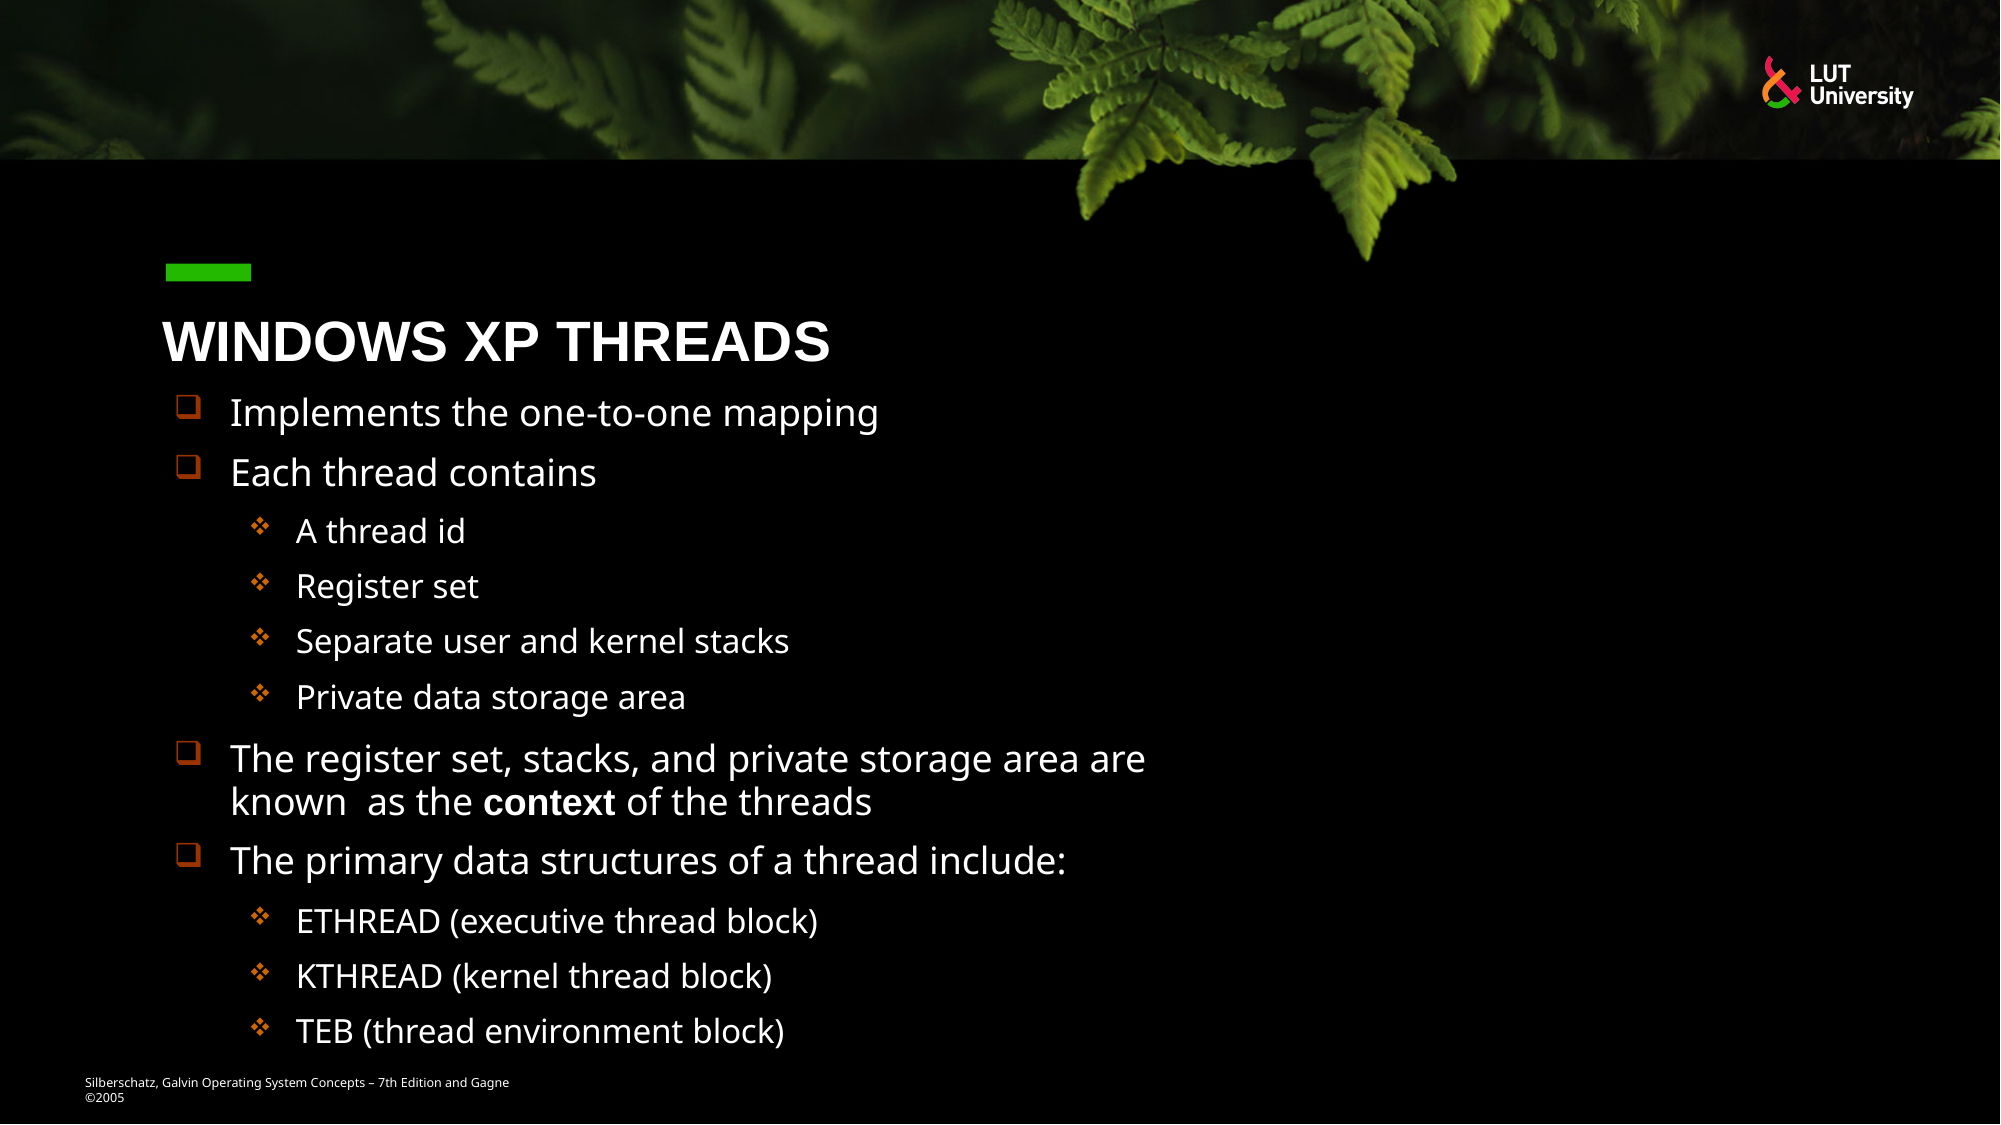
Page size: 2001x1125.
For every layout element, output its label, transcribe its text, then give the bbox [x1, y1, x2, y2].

picture [0, 0, 2000, 1124]
title Windows XP Threads [147, 305, 1873, 382]
text_box Silberschatz, Galvin Operating System Concepts – 7th Edition and Gagne ©2005 [70, 1067, 552, 1112]
text_box Implements the one-to-one mapping Each thread contains A thread id Register set Separate user and kernel stacks Private data storage area The register set, stacks, and private storage area are known as the context of the threads The primary data structures of a thread include: ETHREAD (executive thread block) KTHREAD (kernel thread block) TEB (thread environment block) [171, 372, 1231, 1051]
